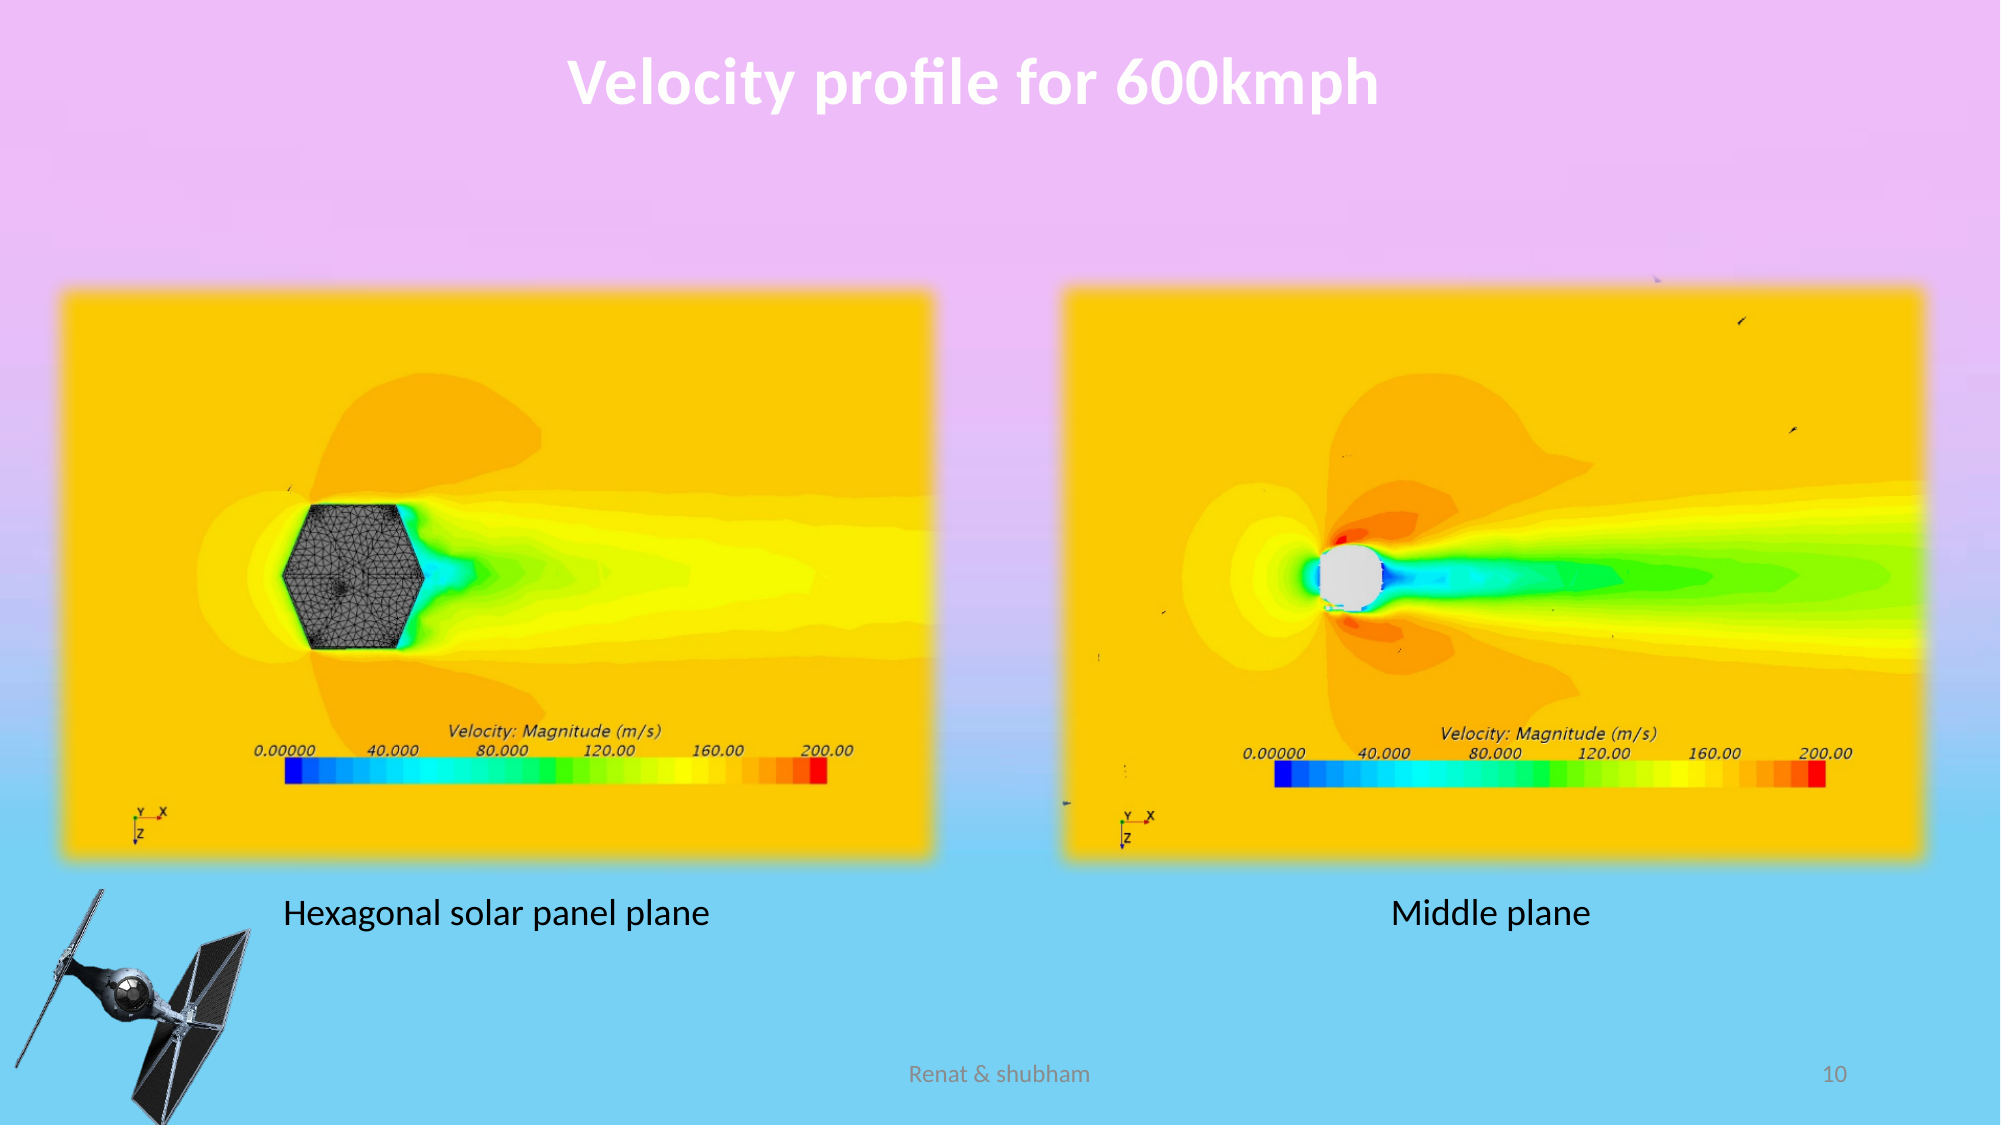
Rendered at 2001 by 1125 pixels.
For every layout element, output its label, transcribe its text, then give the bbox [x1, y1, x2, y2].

text_box Velocity profile for 600kmph [543, 30, 1407, 126]
text_box Middle plane [1376, 880, 1607, 941]
text_box Hexagonal solar panel plane [268, 880, 726, 941]
picture [0, 0, 2001, 1125]
footer Renat & shubham [662, 1042, 1338, 1103]
slide_number 10 [1412, 1042, 1863, 1103]
